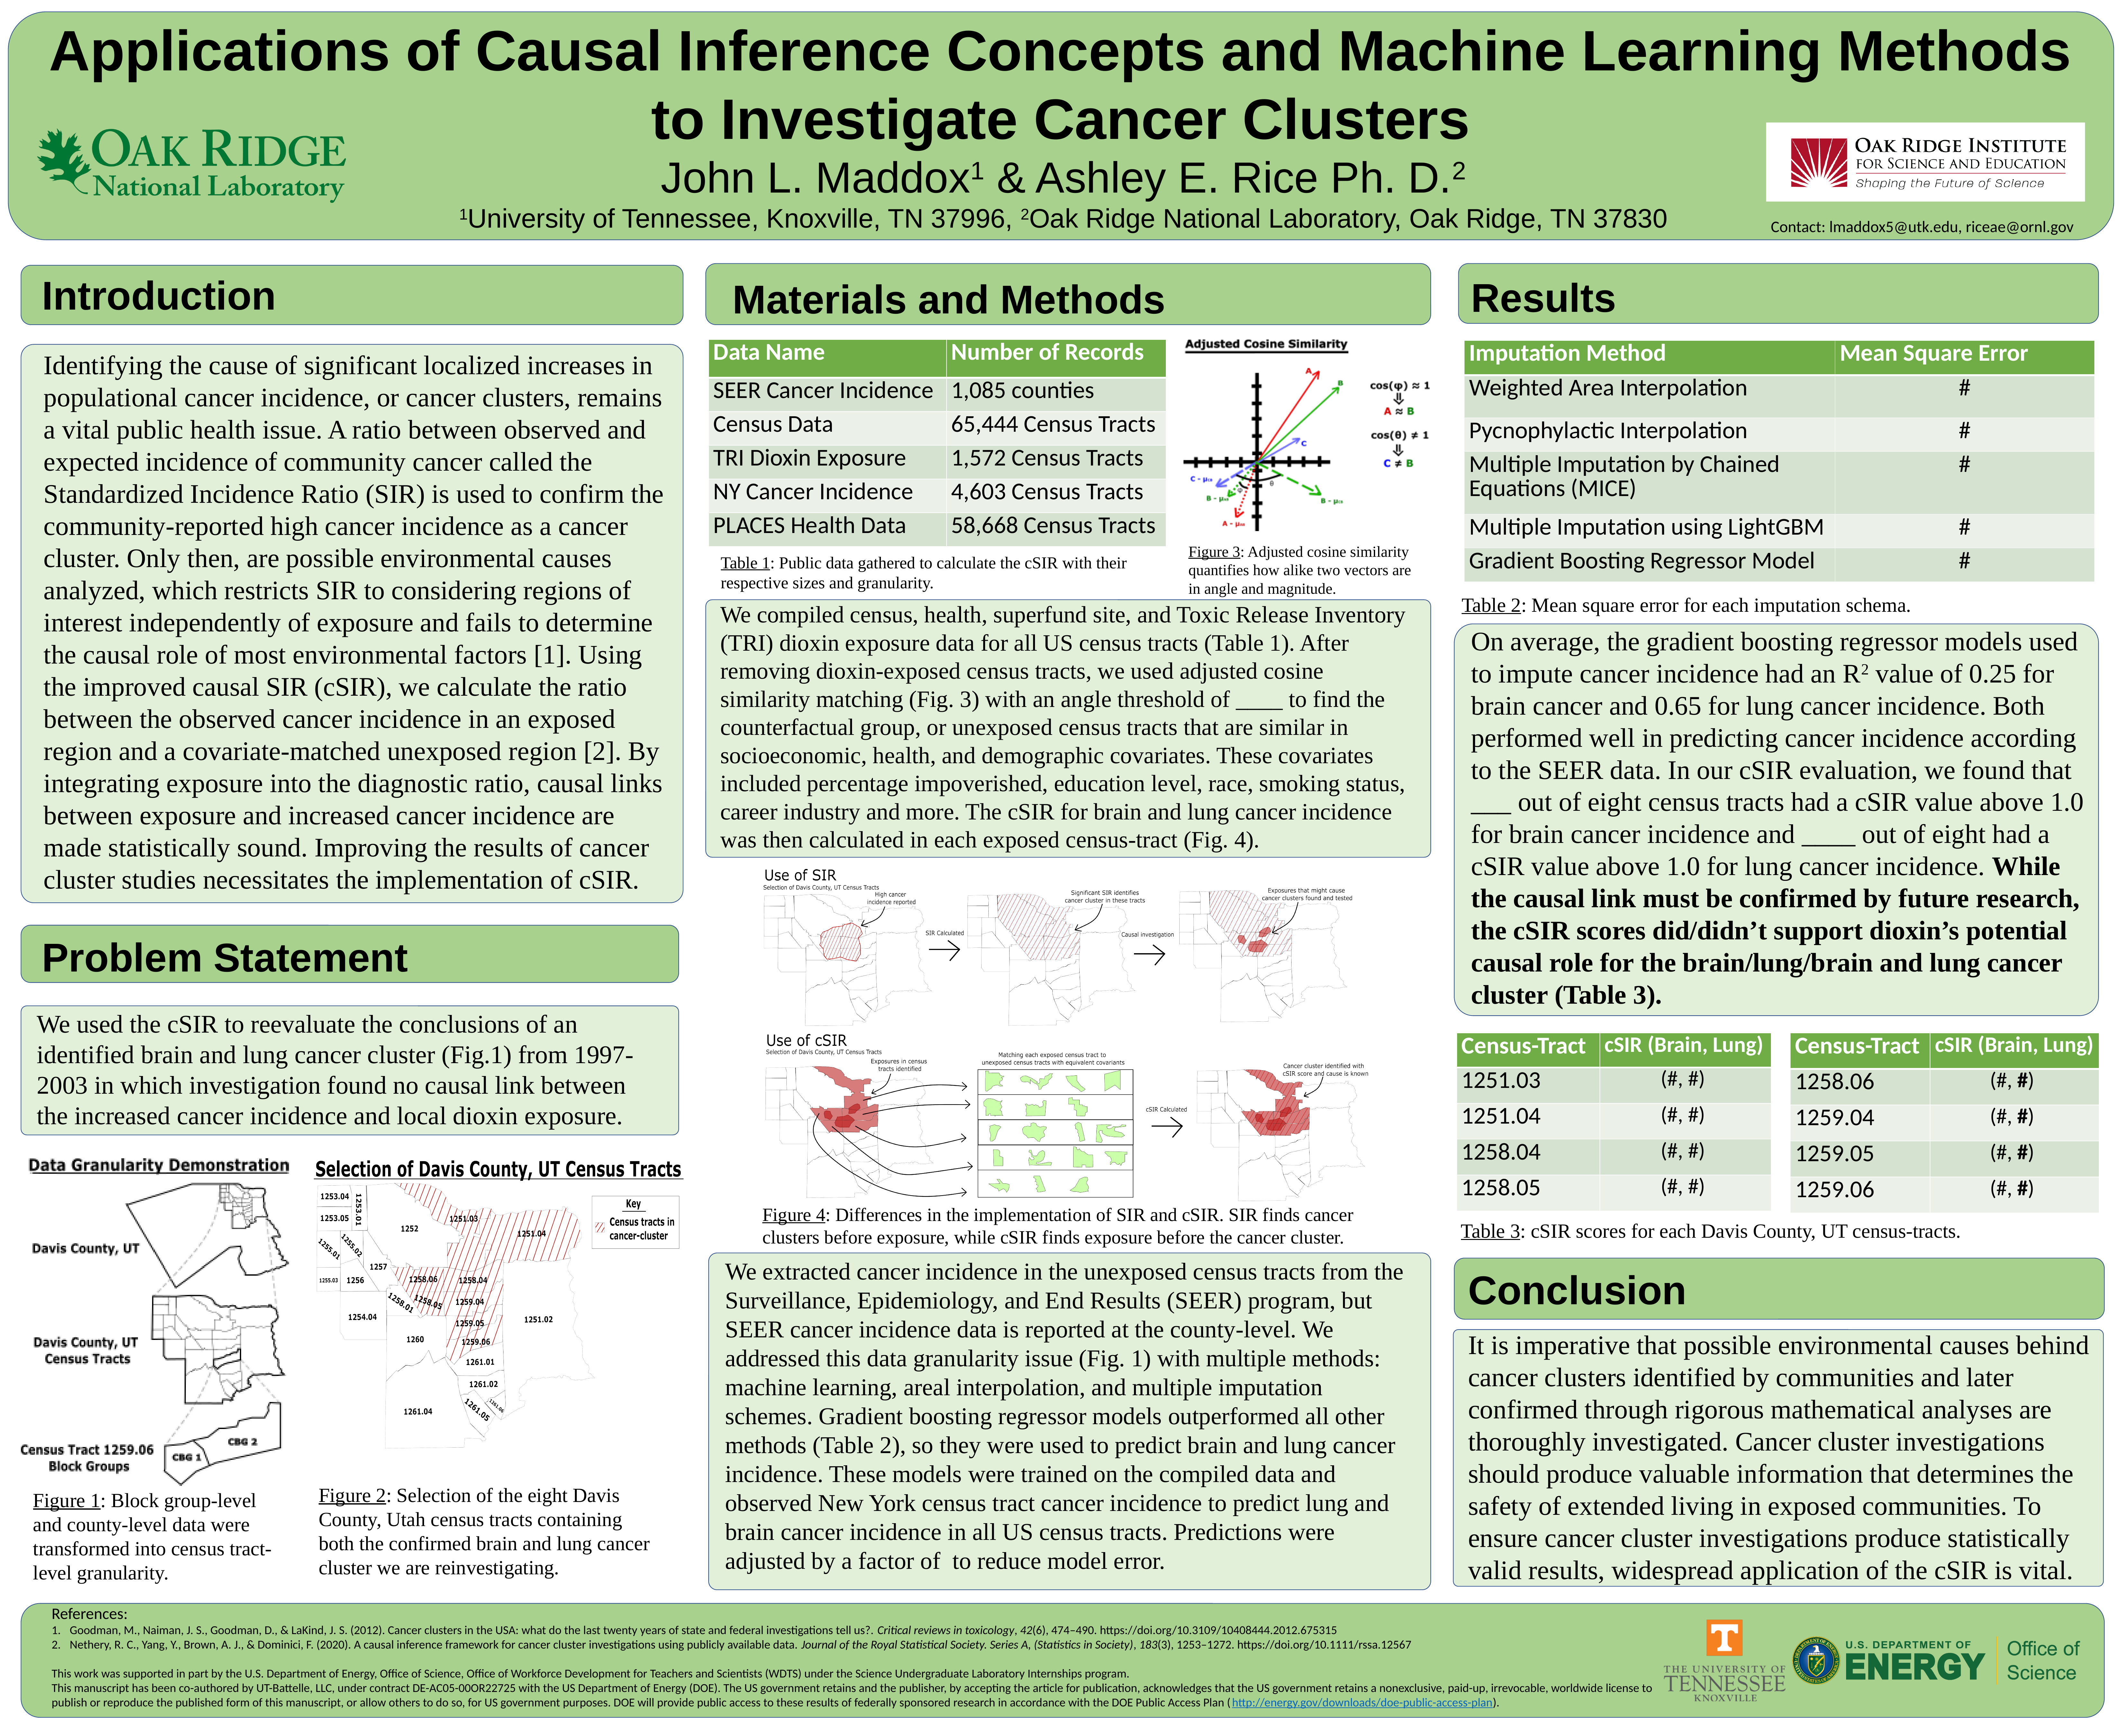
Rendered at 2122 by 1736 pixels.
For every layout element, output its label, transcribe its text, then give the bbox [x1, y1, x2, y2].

text_box John L. Maddox1 & Ashley E. Rice Ph. D.2 [644, 149, 1483, 201]
picture [1792, 1636, 2080, 1685]
text_box [1454, 1258, 2105, 1320]
table_cell (#, #) [1600, 1175, 1771, 1211]
text_box [21, 1005, 679, 1135]
text_box t [705, 599, 1431, 858]
text_box Table 3: cSIR scores for each Davis County, UT census-tracts. [1456, 1215, 2060, 1244]
table_cell (#, #) [1930, 1105, 2099, 1141]
table_cell Census Data [709, 412, 946, 445]
table_cell 1,572 Census Tracts [947, 446, 1166, 479]
text_box [2097, 634, 2099, 1005]
table_header Census-Tract [1791, 1033, 1930, 1068]
text_box [1458, 263, 2099, 324]
text_box Introduction [37, 267, 648, 321]
table_cell Pycnophylactic Interpolation [1465, 418, 1835, 451]
text_box Problem Statement [37, 929, 648, 982]
text_box 1University of Tennessee, Knoxville, TN 37996, 2Oak Ridge National Laboratory, Oak Ridge, TN 37830 [444, 201, 1683, 233]
table_cell Multiple Imputation using LightGBM [1465, 514, 1835, 548]
table_cell 58,668 Census Tracts [947, 513, 1166, 546]
table_header Imputation Method [1465, 341, 1835, 374]
text_box [1453, 1329, 1463, 1587]
table_cell (#, #) [1600, 1104, 1771, 1139]
table_cell NY Cancer Incidence [709, 479, 946, 512]
picture [1766, 122, 2085, 202]
text_box It is imperative that possible environmental causes behind cancer clusters identified by communities and later confirmed through rigorous mathematical analyses are thoroughly investigated. Cancer cluster investigations should produce valuable information that determines the safety of extended living in exposed communities. To ensure cancer cluster investigations produce statistically valid results, widespread application of the cSIR is vital. [1463, 1325, 2097, 1587]
table_cell 1258.05 [1457, 1175, 1600, 1211]
text_box Results [1466, 269, 1926, 323]
table_cell 1258.06 [1791, 1070, 1930, 1105]
text_box Table 2: Mean square error for each imputation schema. [1457, 589, 2061, 618]
picture [1664, 1619, 1786, 1701]
table_cell 1259.04 [1791, 1105, 1930, 1141]
text_box Conclusion [1463, 1261, 2050, 1315]
table_cell (#, #) [1930, 1141, 2099, 1177]
table_cell # [1835, 376, 2094, 418]
text_box Contact: lmaddox5@utk.edu, riceae@ornl.gov [1766, 213, 2122, 238]
table_cell # [1835, 452, 2094, 514]
text_box [8, 17, 2114, 240]
table_cell # [1835, 418, 2094, 451]
table_cell (#, #) [1600, 1139, 1771, 1175]
table_cell (#, #) [1600, 1068, 1771, 1103]
text_box Figure 2: Selection of the eight Davis County, Utah census tracts containing both the confirmed brain and lung cancer cluster we are reinvestigating. [314, 1479, 664, 1581]
text_box Identifying the cause of significant localized increases in populational cancer incidence, or cancer clusters, remains a vital public health issue. A ratio between observed and expected incidence of community cancer called the Standardized Incidence Ratio (SIR) is used to confirm the community-reported high cancer incidence as a cancer cluster. Only then, are possible environmental causes analyzed, which restricts SIR to considering regions of interest independently of exposure and fails to determine the causal role of most environmental factors [1]. Using the improved causal SIR (cSIR), we calculate the ratio between the observed cancer incidence in an exposed region and a covariate-matched unexposed region [2]. By integrating exposure into the diagnostic ratio, causal links between exposure and increased cancer incidence are made statistically sound. Improving the results of cancer cluster studies necessitates the implementation of cSIR. [39, 345, 680, 897]
table_cell (#, #) [1930, 1070, 2099, 1105]
table_cell 1259.05 [1791, 1141, 1930, 1177]
text_box [1454, 625, 2092, 1016]
picture [37, 128, 346, 203]
text_box Figure 4: Differences in the implementation of SIR and cSIR. SIR finds cancer clusters before exposure, while cSIR finds exposure before the cancer cluster. [757, 1200, 1382, 1250]
table_cell 1251.03 [1457, 1068, 1600, 1103]
table_header Data Name [709, 340, 946, 377]
text_box We compiled census, health, superfund site, and Toxic Release Inventory (TRI) dioxin exposure data for all US census tracts (Table 1). After removing dioxin-exposed census tracts, we used adjusted cosine similarity matching (Fig. 3) with an angle threshold of ____ to find the counterfactual group, or unexposed census tracts that are similar in socioeconomic, health, and demographic covariates. These covariates included percentage impoverished, education level, race, smoking status, career industry and more. The cSIR for brain and lung cancer incidence was then calculated in each exposed census-tract (Fig. 4). [715, 597, 1420, 855]
table_cell # [1835, 548, 2094, 582]
table_cell Multiple Imputation by Chained Equations (MICE) [1465, 452, 1835, 514]
text_box Applications of Causal Inference Concepts and Machine Learning Methods to Investigate Cancer Clusters [26, 11, 2096, 153]
table_cell 65,444 Census Tracts [947, 412, 1166, 445]
table_cell 1,085 counties [947, 379, 1166, 411]
text_box References: Goodman, M., Naiman, J. S., Goodman, D., & LaKind, J. S. (2012). Cancer clusters in the USA: what do the last twenty years of state and federal investigations tell us?. Critical reviews in toxicology, 42(6), 474–490. https://doi.org/10.3109/10408444.2012.675315 Nethery, R. C., Yang, Y., Brown, A. J., & Dominici, F. (2020). A causal inference framework for cancer cluster investigations using publicly available data. Journal of the Royal Statistical Society. Series A, (Statistics in Society), 183(3), 1253–1272. https://doi.org/10.1111/rssa.12567 This work was supported in part by the U.S. Department of Energy, Office of Science, Office of Workforce Development for Teachers and Scientists (WDTS) under the Science Undergraduate Laboratory Internships program. This manuscript has been co-authored by UT-Battelle, LLC, under contract DE-AC05-00OR22725 with the US Department of Energy (DOE). The US government retains and the publisher, by accepting the article for publication, acknowledges that the US government retains a nonexclusive, paid-up, irrevocable, worldwide license to publish or reproduce the published form of this manuscript, or allow others to do so, for US government purposes. DOE will provide public access to these results of federally sponsored research in accordance with the DOE Public Access Plan (http://energy.gov/downloads/doe-public-access-plan). [47, 1600, 1662, 1714]
text_box Figure 3: Adjusted cosine similarity quantifies how alike two vectors are in angle and magnitude. [1183, 539, 1431, 599]
text_box [21, 925, 679, 983]
table_cell (#, #) [1930, 1177, 2099, 1213]
text_box [2097, 1329, 2104, 1587]
text_box Materials and Methods [728, 271, 1408, 324]
text_box [21, 1603, 2105, 1718]
table_cell # [1835, 514, 2094, 548]
picture [763, 869, 1373, 1206]
table_cell 1251.04 [1457, 1104, 1600, 1139]
text_box t [708, 1252, 1431, 1590]
text_box We used the cSIR to reevaluate the conclusions of an identified brain and lung cancer cluster (Fig.1) from 1997-2003 in which investigation found no causal link between the increased cancer incidence and local dioxin exposure. [32, 1005, 657, 1132]
picture [1183, 339, 1431, 531]
table_header Census-Tract [1457, 1033, 1600, 1067]
table_cell Gradient Boosting Regressor Model [1465, 548, 1835, 582]
table_cell PLACES Health Data [709, 513, 946, 546]
text_box [21, 265, 684, 325]
text_box Figure 1: Block group-level and county-level data were transformed into census tract-level granularity. [28, 1485, 289, 1586]
table_cell SEER Cancer Incidence [709, 379, 946, 411]
table_cell 1259.06 [1791, 1177, 1930, 1213]
table_cell TRI Dioxin Exposure [709, 446, 946, 479]
text_box On average, the gradient boosting regressor models used to impute cancer incidence had an R2 value of 0.25 for brain cancer and 0.65 for lung cancer incidence. Both performed well in predicting cancer incidence according to the SEER data. In our cSIR evaluation, we found that ___ out of eight census tracts had a cSIR value above 1.0 for brain cancer incidence and ____ out of eight had a cSIR value above 1.0 for lung cancer incidence. While the causal link must be confirmed by future research, the cSIR scores did/didn’t support dioxin’s potential causal role for the brain/lung/brain and lung cancer cluster (Table 3). [1466, 621, 2097, 1012]
table_cell 4,603 Census Tracts [947, 479, 1166, 512]
table_header cSIR (Brain, Lung) [1930, 1033, 2099, 1068]
table_cell 1258.04 [1457, 1139, 1600, 1175]
table_header Number of Records [947, 340, 1166, 377]
text_box [705, 263, 1431, 325]
picture [314, 1160, 684, 1448]
table_cell Weighted Area Interpolation [1465, 376, 1835, 418]
table_header cSIR (Brain, Lung) [1600, 1033, 1771, 1067]
text_box Table 1: Public data gathered to calculate the cSIR with their respective sizes and granularity. [716, 549, 1174, 594]
text_box [21, 344, 684, 903]
picture [21, 1158, 289, 1486]
table_header Mean Square Error [1835, 341, 2094, 374]
